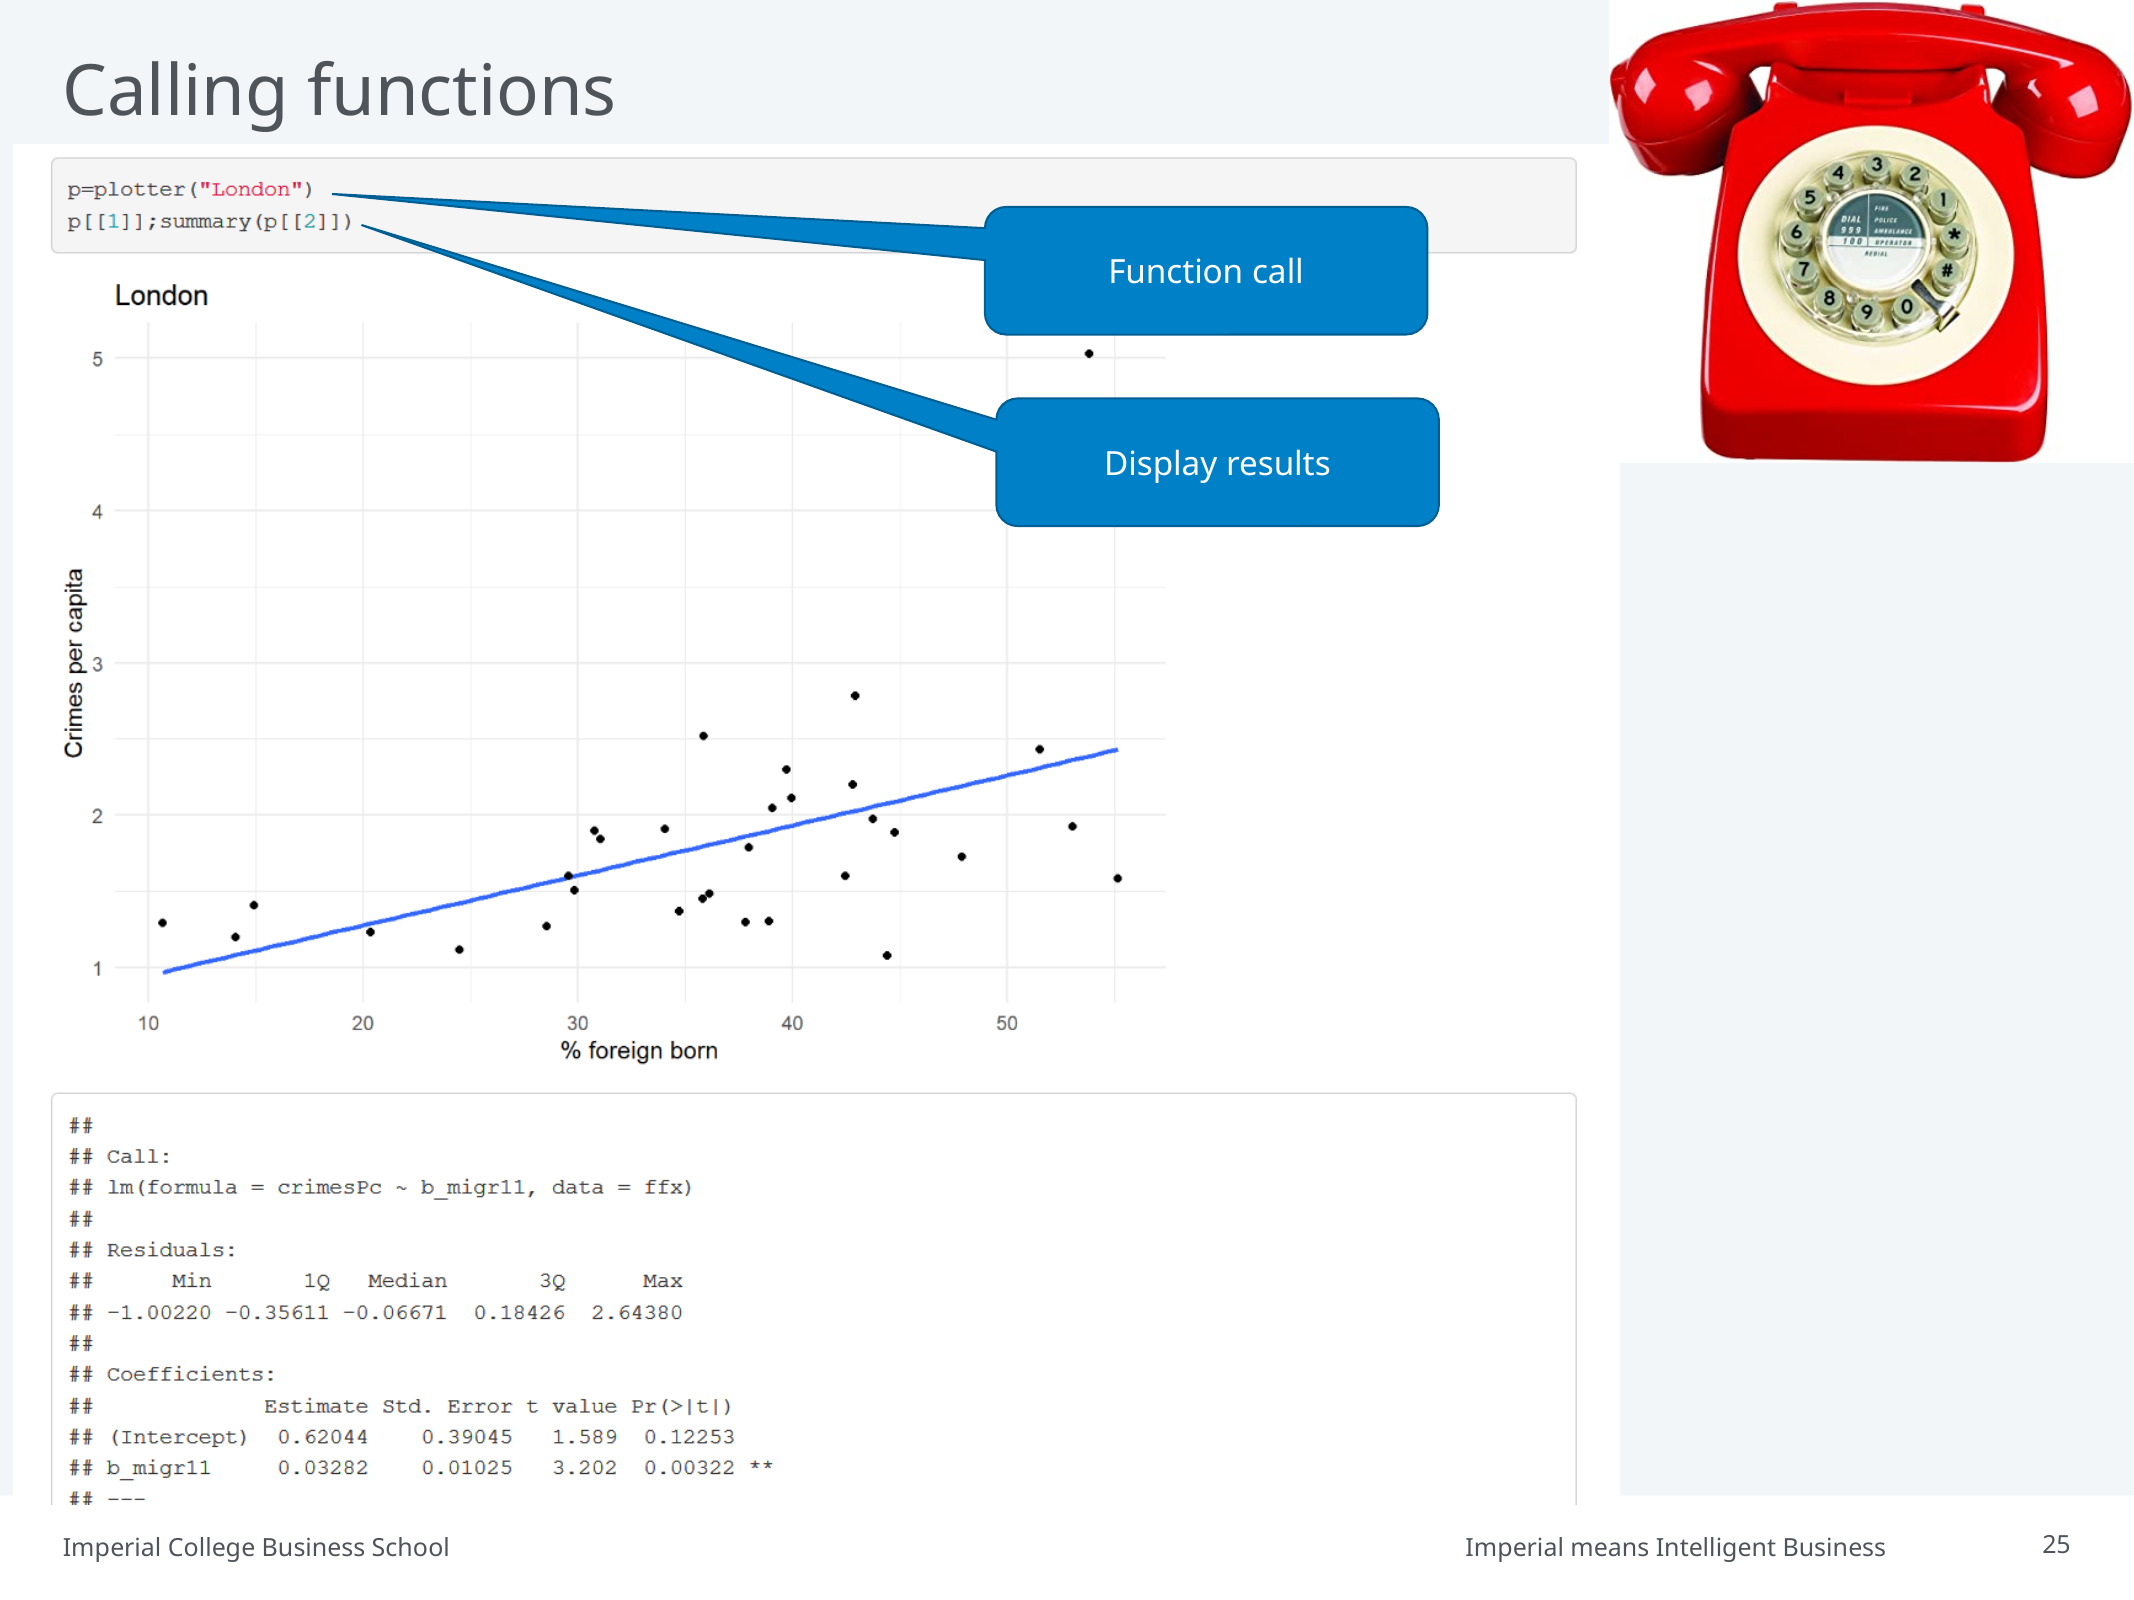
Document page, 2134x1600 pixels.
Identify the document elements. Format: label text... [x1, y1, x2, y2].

title Calling functions [62, 50, 1609, 144]
picture [13, 0, 2134, 1505]
